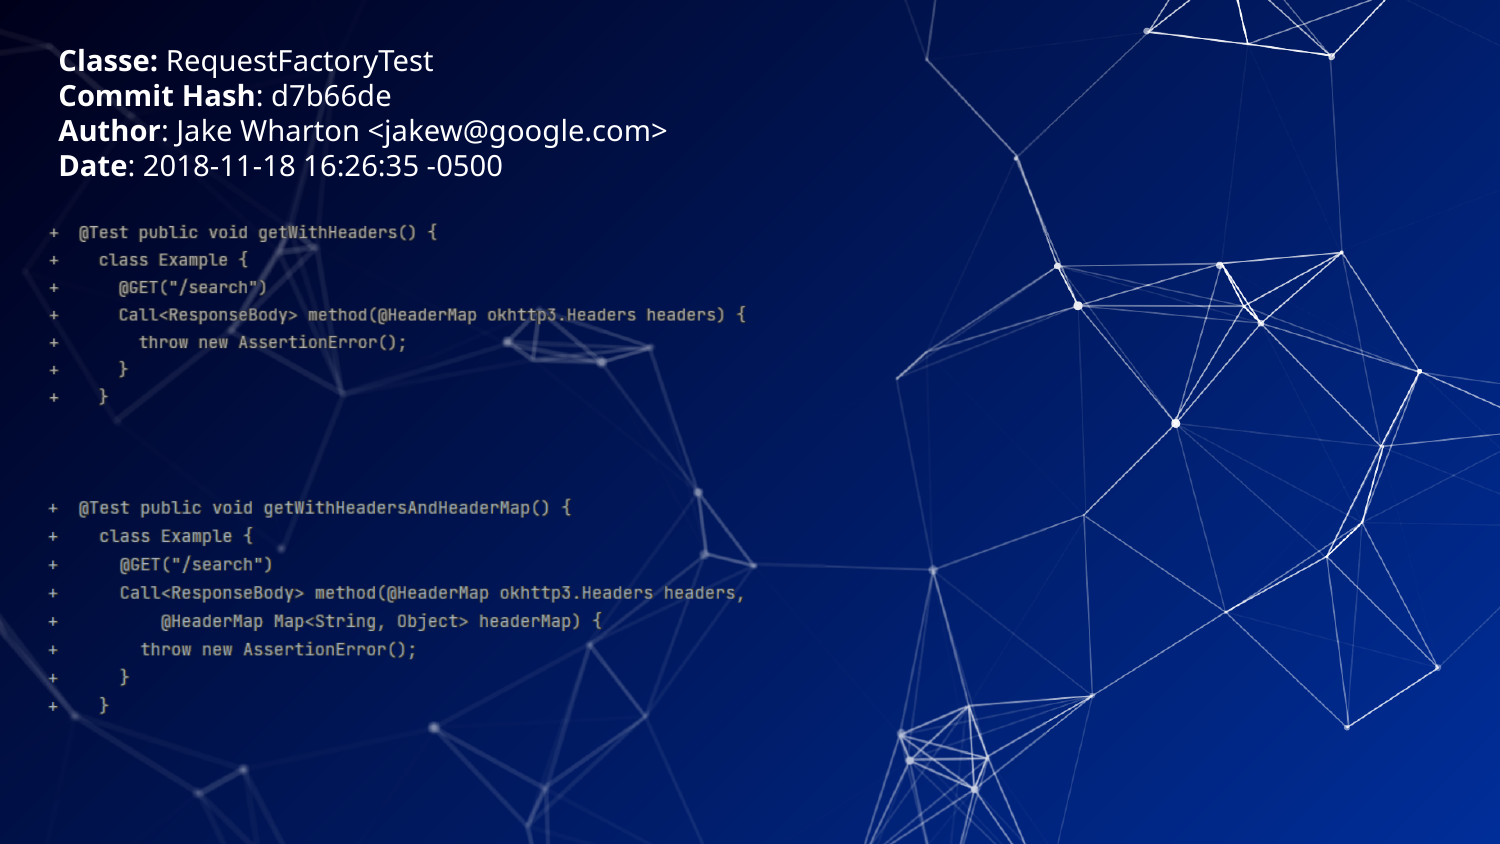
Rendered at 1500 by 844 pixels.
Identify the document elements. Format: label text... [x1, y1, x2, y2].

picture [0, 0, 1500, 844]
text_box Classe: RequestFactoryTest Commit Hash: d7b66de Author: Jake Wharton <jakew@google.com> Date: 2018-11-18 16:26:35 -0500 [43, 35, 846, 190]
